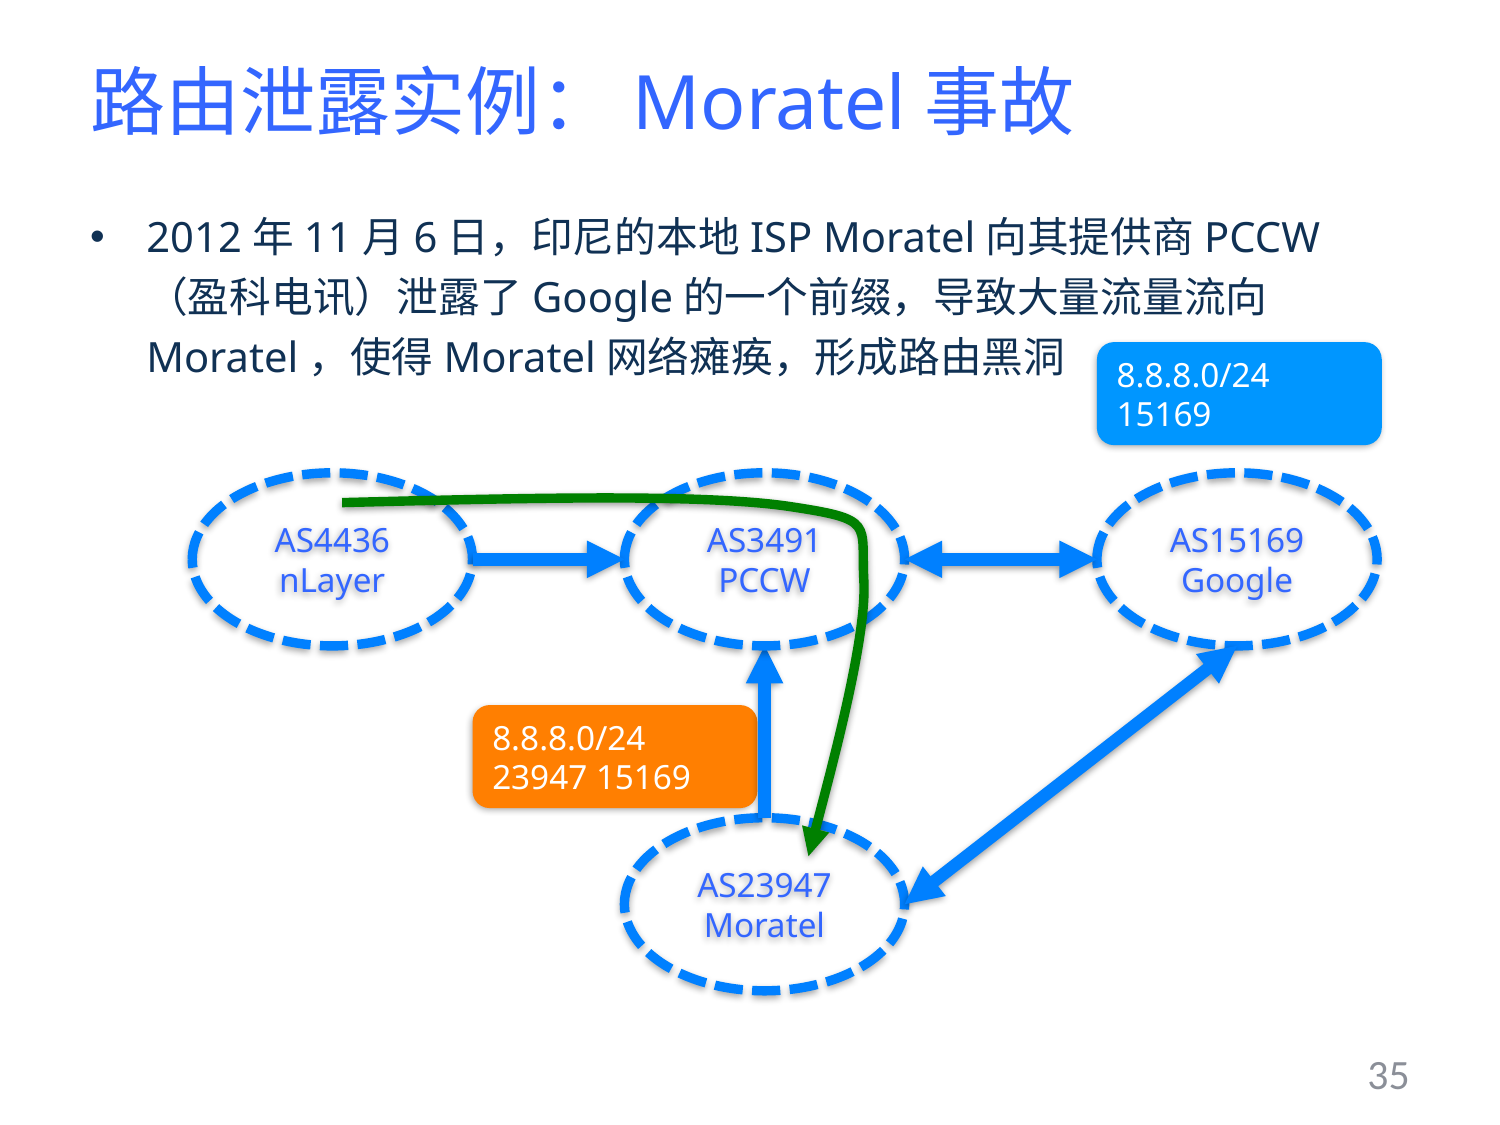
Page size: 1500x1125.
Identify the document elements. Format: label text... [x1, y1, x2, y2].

slide_number 35 [1074, 1042, 1425, 1103]
text_box AS4436 nLayer [191, 472, 457, 647]
title 路由泄露实例：Moratel事故 [75, 6, 1425, 193]
text_box AS23947 Moratel [623, 817, 905, 992]
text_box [904, 645, 1238, 905]
text_box [342, 495, 867, 857]
text_box AS15169 Google [1096, 472, 1378, 647]
text_box 8.8.8.0/24 15169 [1096, 341, 1383, 446]
text_box 8.8.8.0/24 23947 15169 [471, 704, 732, 809]
list 2012年11月6日，印尼的本地ISP Moratel向其提供商PCCW（盈科电讯）泄露了Google的一个前缀，导致大量流量流向Moratel，使得Moratel网络瘫痪，形成路由黑洞 [75, 193, 1425, 343]
text_box AS3491 PCCW [669, 472, 906, 620]
